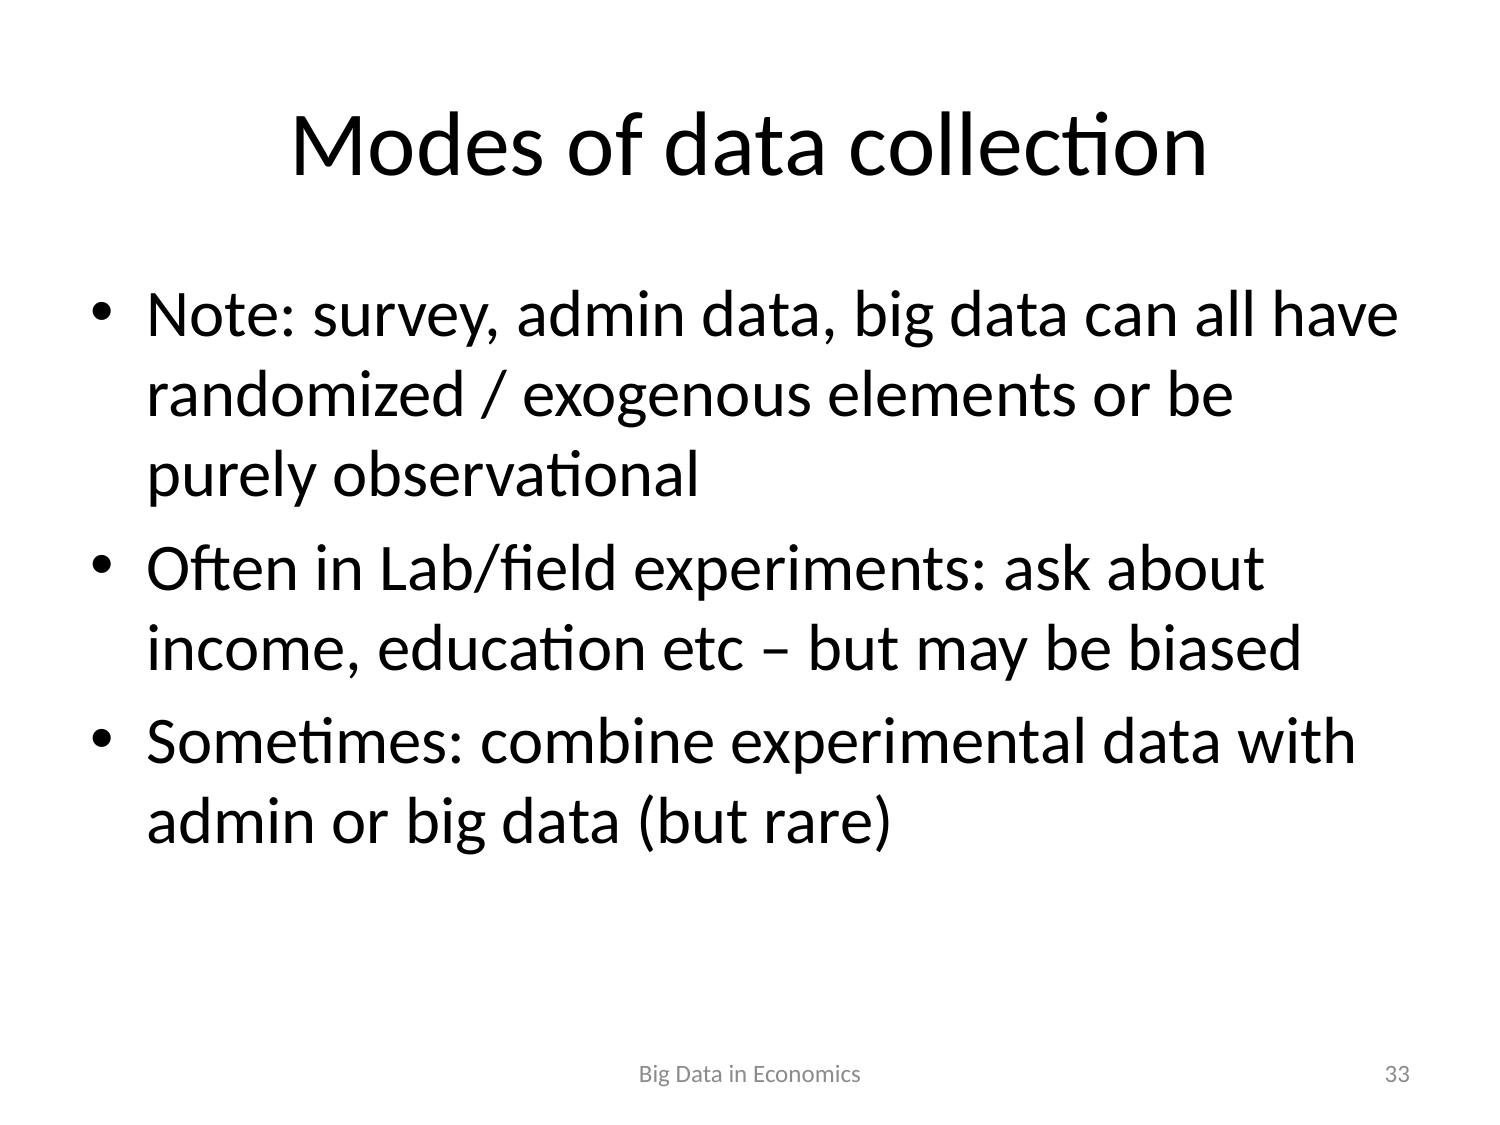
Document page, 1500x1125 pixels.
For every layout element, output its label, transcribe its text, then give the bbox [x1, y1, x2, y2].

title Modes of data collection [75, 45, 1425, 233]
footer Big Data in Economics [512, 1042, 988, 1103]
list Note: survey, admin data, big data can all have randomized / exogenous elements or be purely observational Often in Lab/field experiments: ask about income, education etc – but may be biased Sometimes: combine experimental data with admin or big data (but rare) [75, 262, 1425, 1005]
slide_number 33 [1074, 1042, 1425, 1103]
